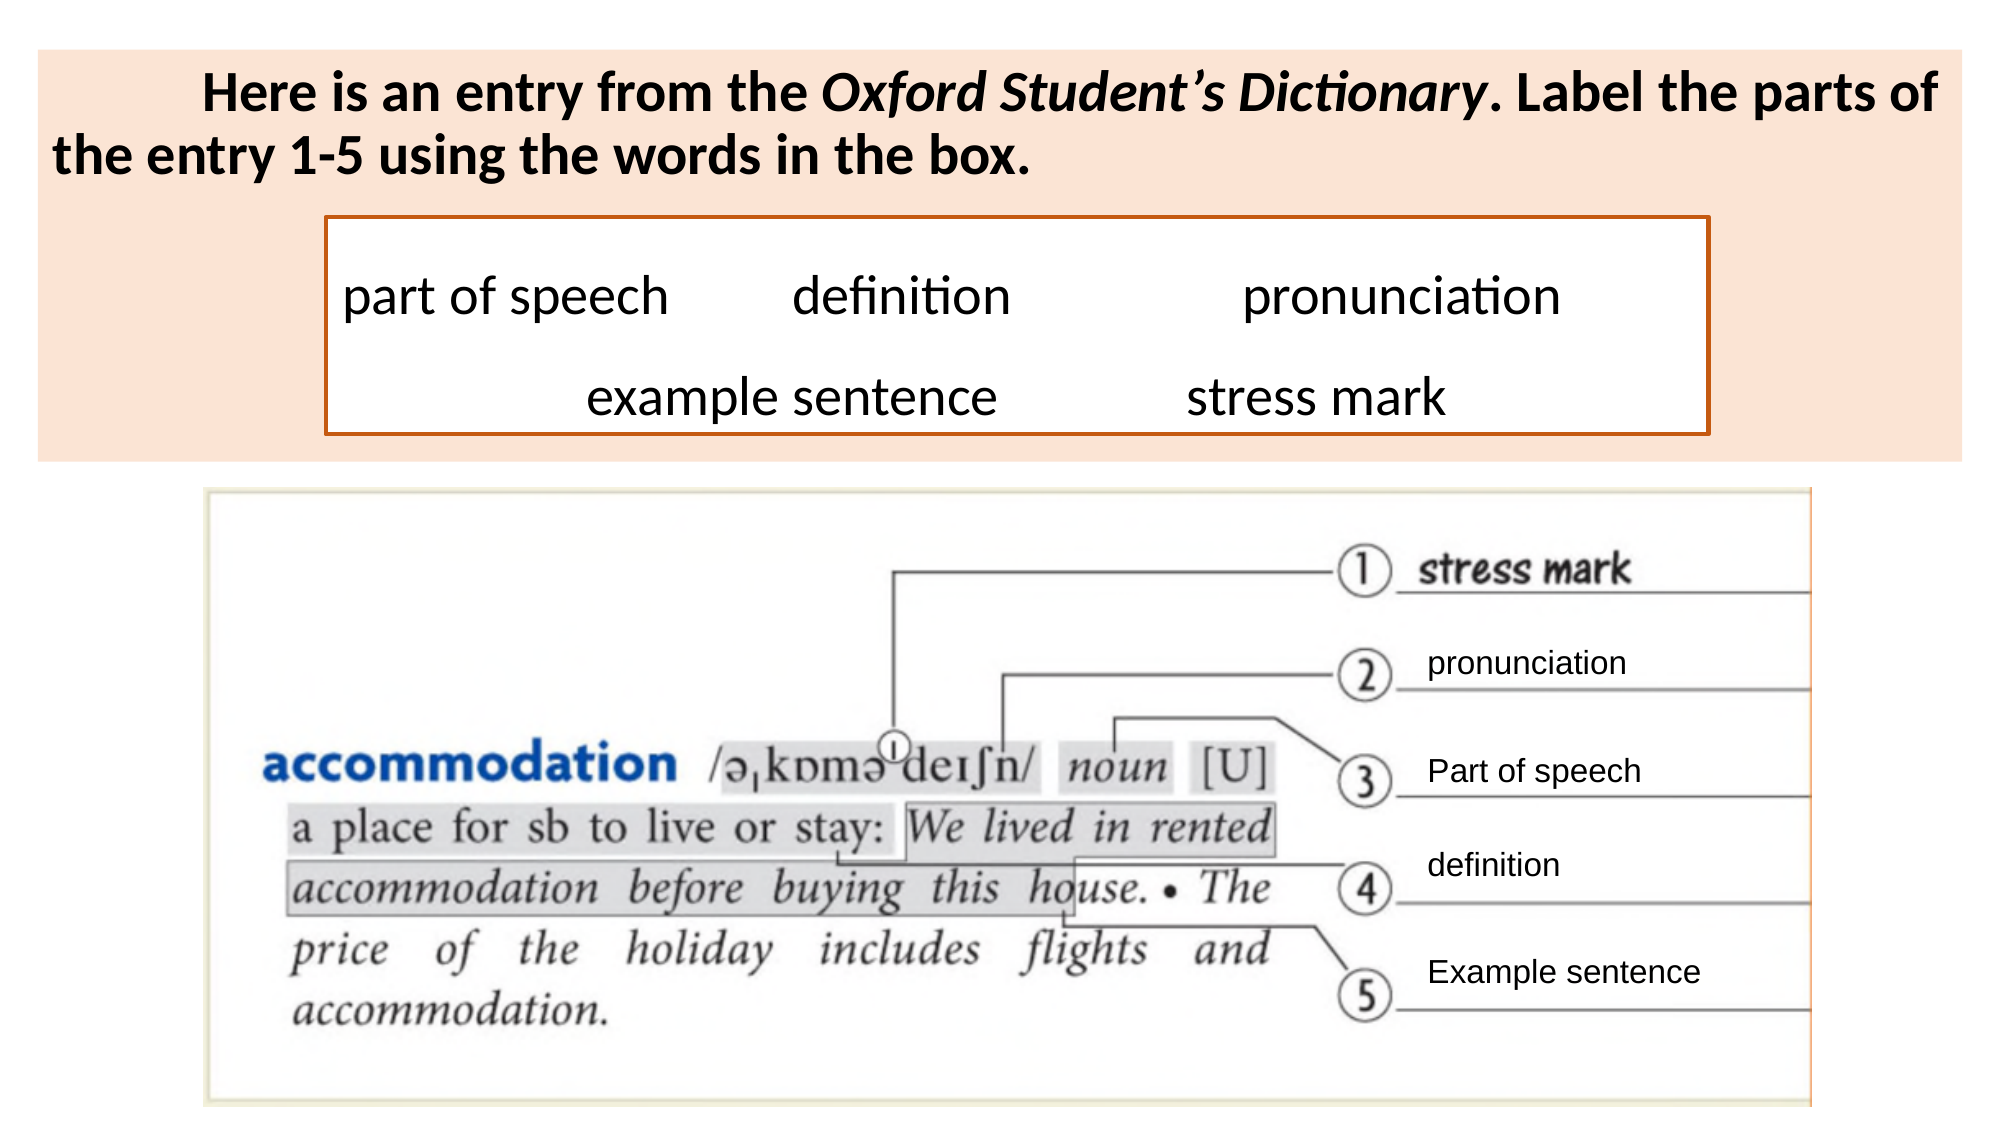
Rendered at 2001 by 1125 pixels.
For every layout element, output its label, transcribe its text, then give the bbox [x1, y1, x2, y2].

picture [203, 487, 1812, 1107]
text_box part of speech definition pronunciation example sentence stress mark [325, 216, 1709, 435]
title Here is an entry from the Oxford Student’s Dictionary. Label the parts of the entry 1-5 using the words in the box. [37, 49, 1963, 462]
